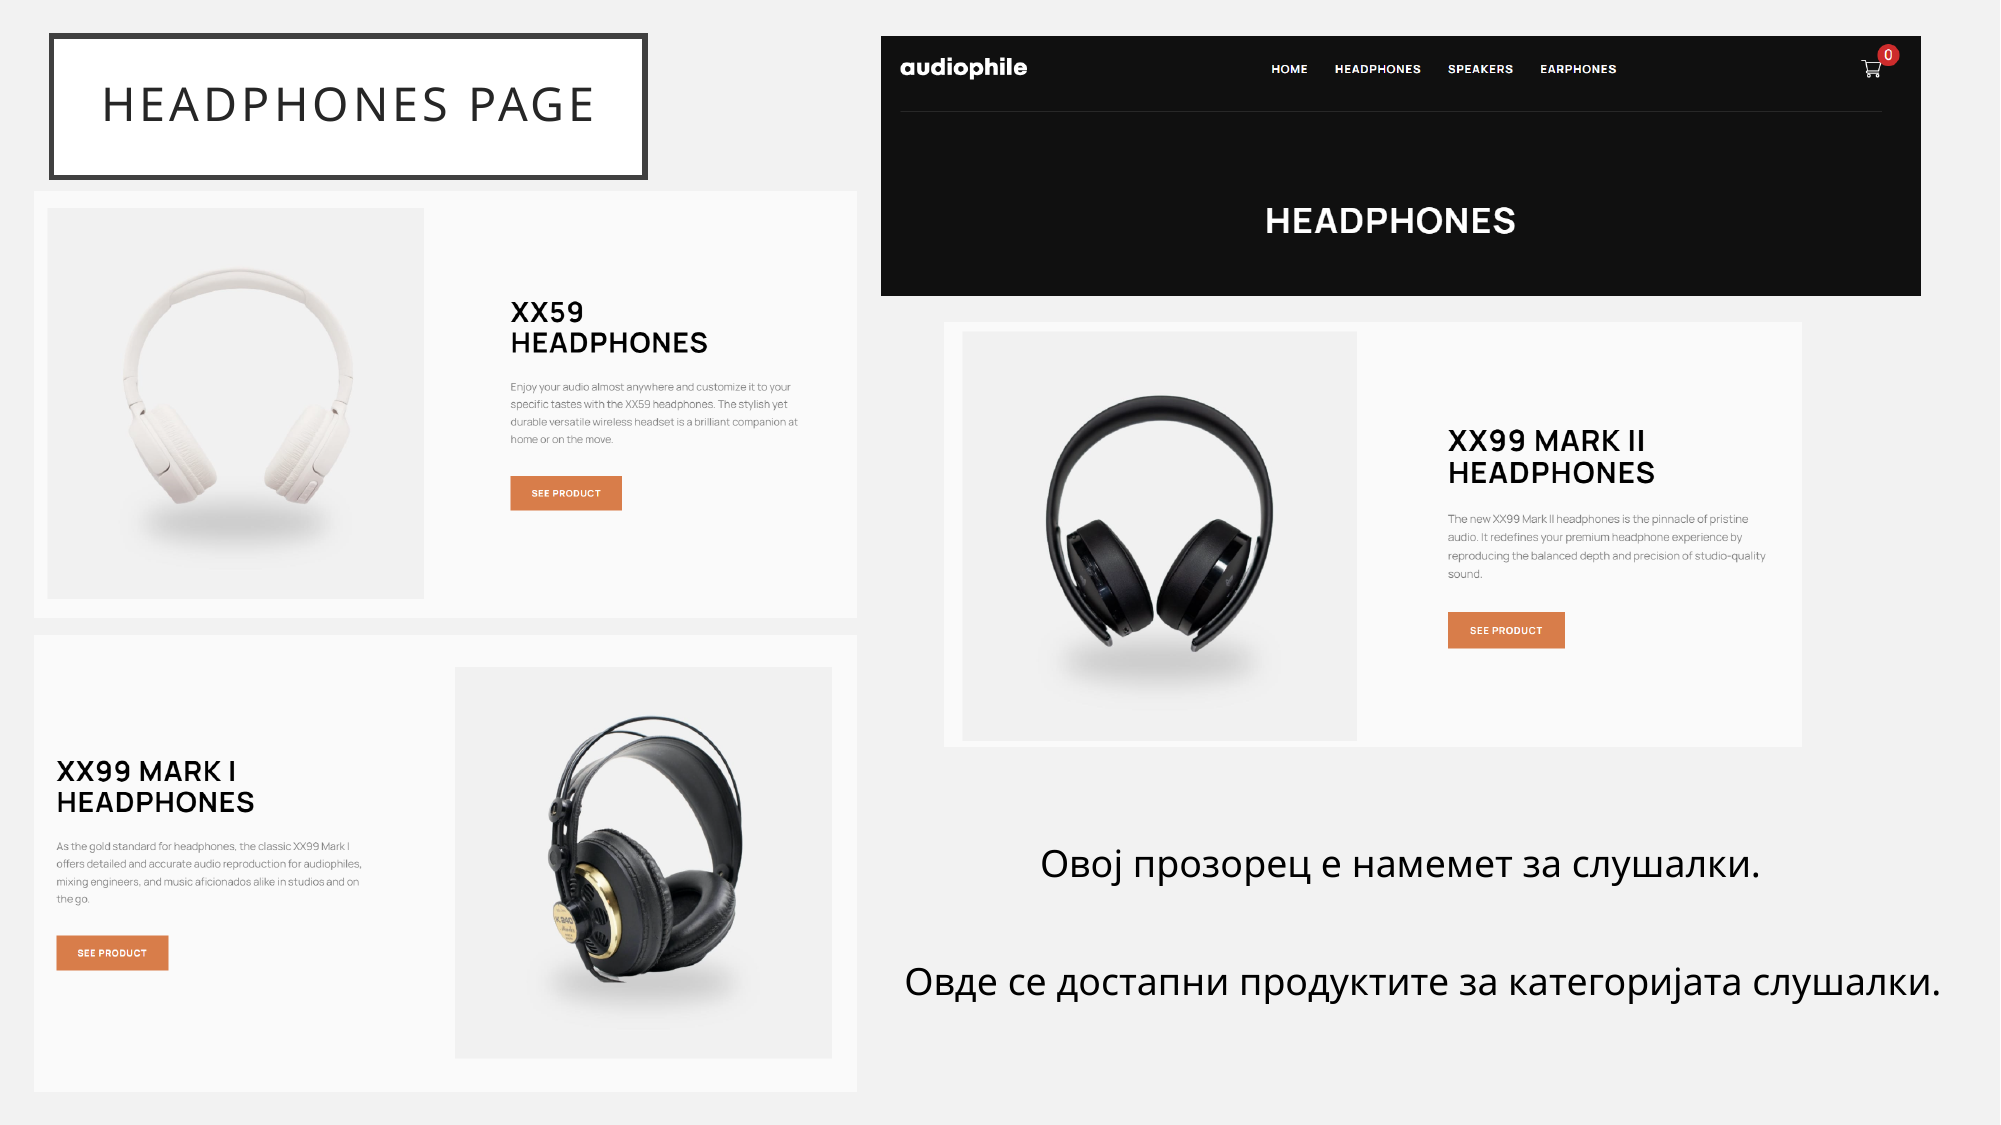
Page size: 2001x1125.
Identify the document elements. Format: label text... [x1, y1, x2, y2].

text_box Овој прозорец е намемет за слушалки. [1025, 833, 1777, 893]
title Headphones page [49, 33, 648, 180]
picture [34, 191, 857, 618]
text_box Овде се достапни продуктите за категоријата слушалки. [889, 950, 1958, 1010]
picture [881, 35, 1921, 296]
picture [34, 635, 857, 1092]
picture [944, 322, 1802, 747]
